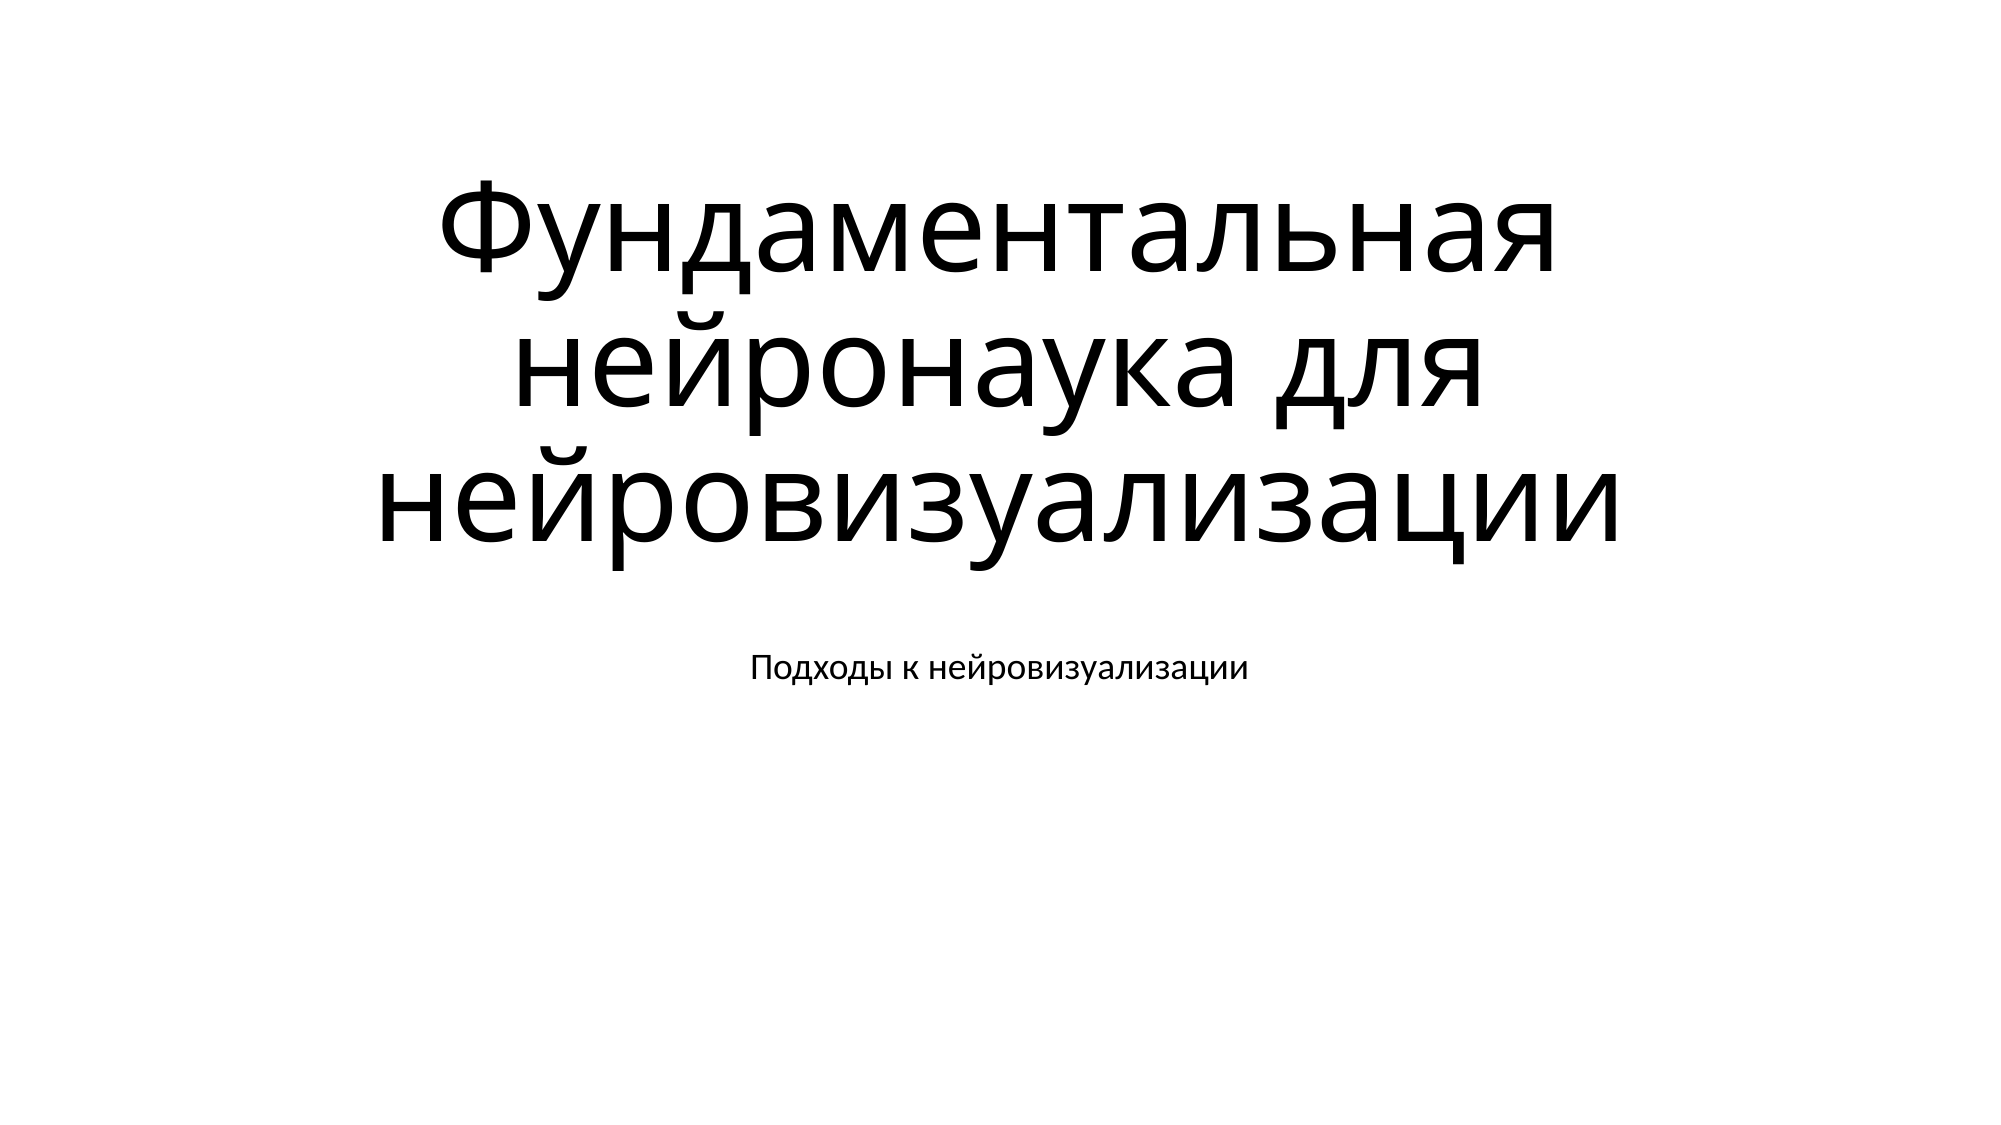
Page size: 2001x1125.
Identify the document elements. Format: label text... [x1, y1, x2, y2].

text_box Подходы к нейровизуализации [708, 634, 1292, 695]
title Фундаментальная нейронаука для нейровизуализации [249, 184, 1750, 576]
